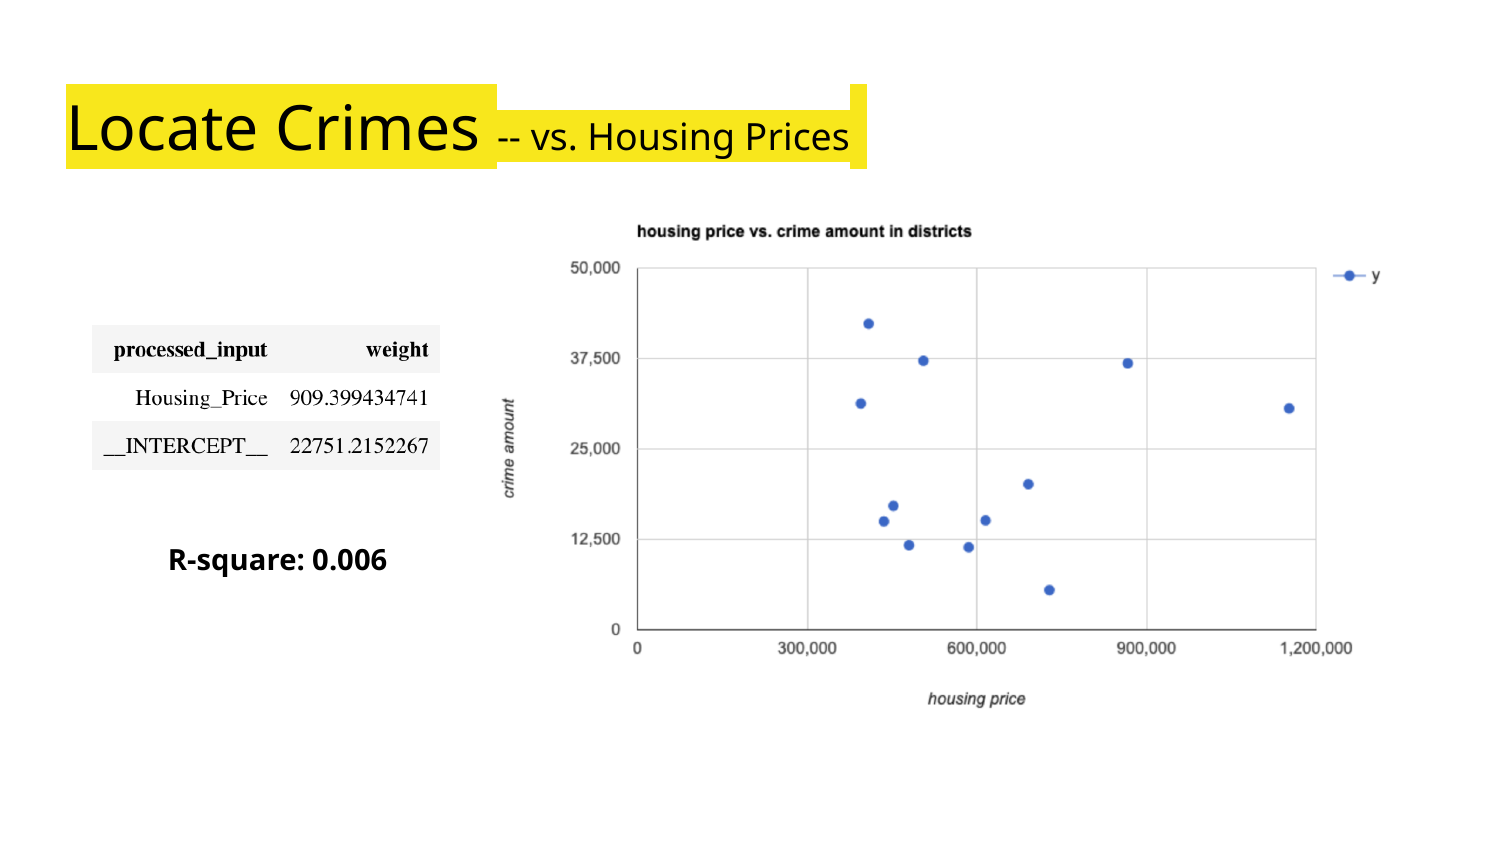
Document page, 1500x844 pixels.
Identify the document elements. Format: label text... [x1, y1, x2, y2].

title Locate Crimes -- vs. Housing Prices [51, 72, 1449, 167]
text_box R-square: 0.006 [152, 526, 412, 640]
picture [477, 194, 1423, 722]
picture [91, 322, 445, 473]
text_box [82, 340, 341, 527]
